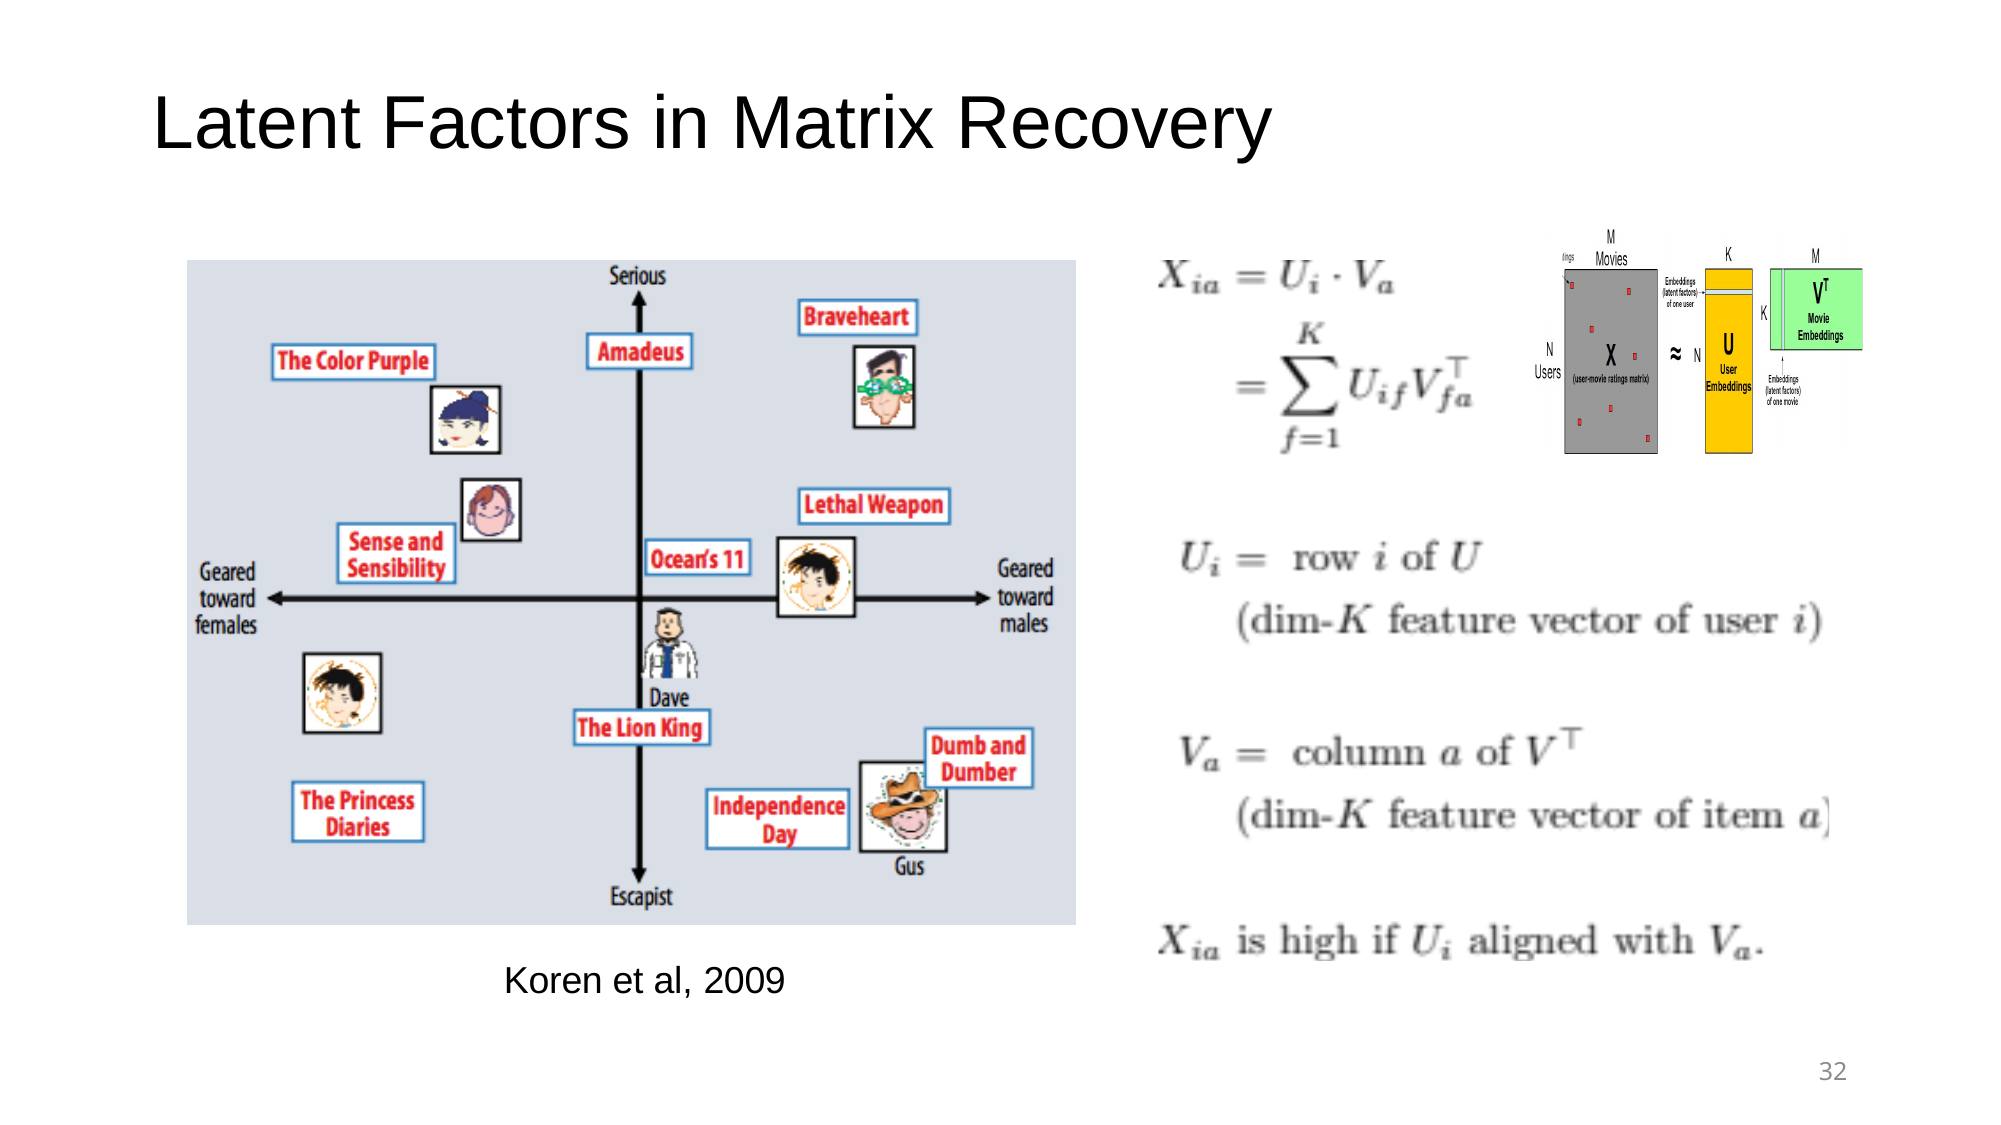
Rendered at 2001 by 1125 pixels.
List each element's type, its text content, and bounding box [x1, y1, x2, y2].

title Latent Factors in Matrix Recovery [137, 59, 1863, 189]
picture [1158, 260, 1830, 961]
picture [187, 260, 1076, 925]
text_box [1534, 228, 1863, 454]
text_box Koren et al, 2009 [499, 975, 872, 1002]
slide_number 32 [1412, 1042, 1863, 1103]
